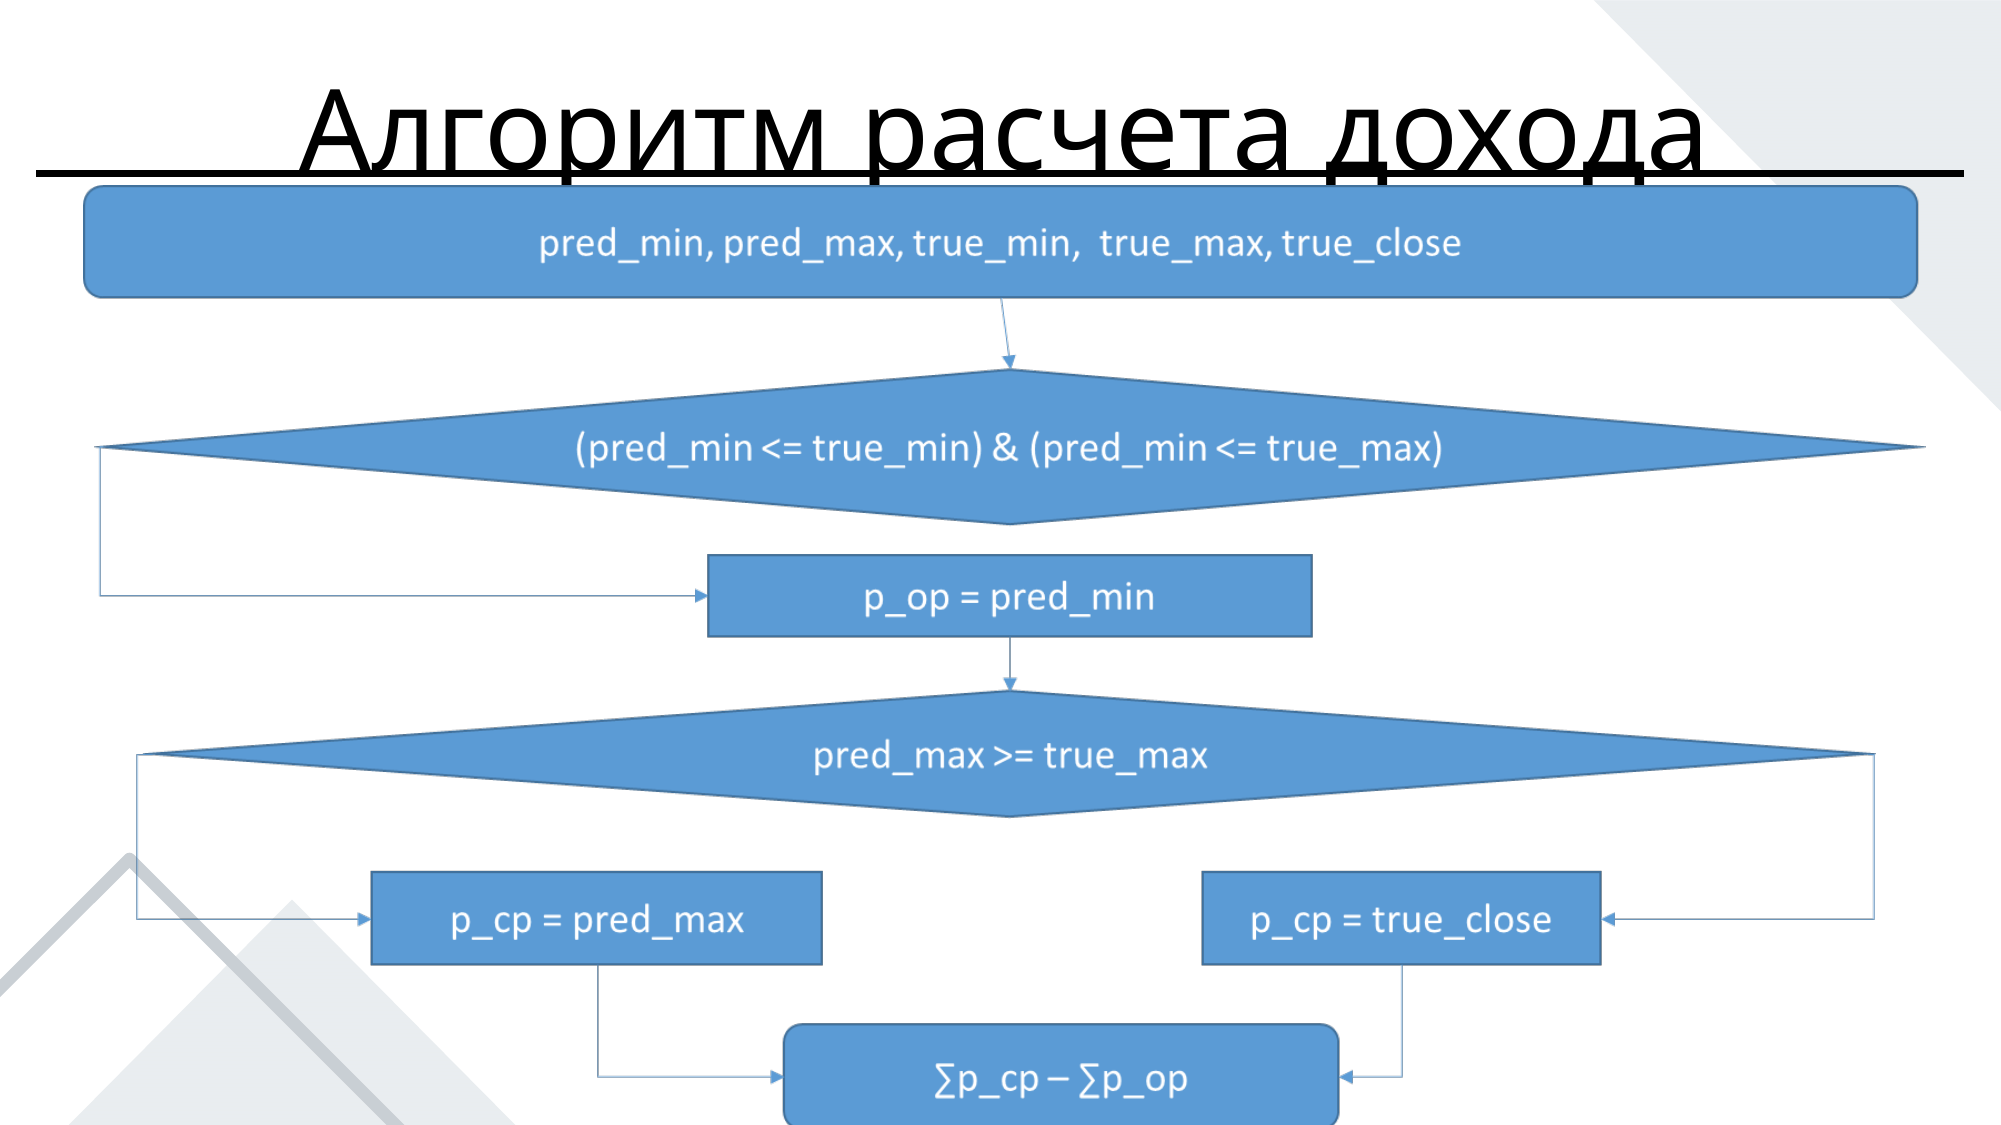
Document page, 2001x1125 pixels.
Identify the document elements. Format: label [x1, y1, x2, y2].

picture [83, 185, 1926, 1125]
text_box [0, 0, 2000, 1125]
